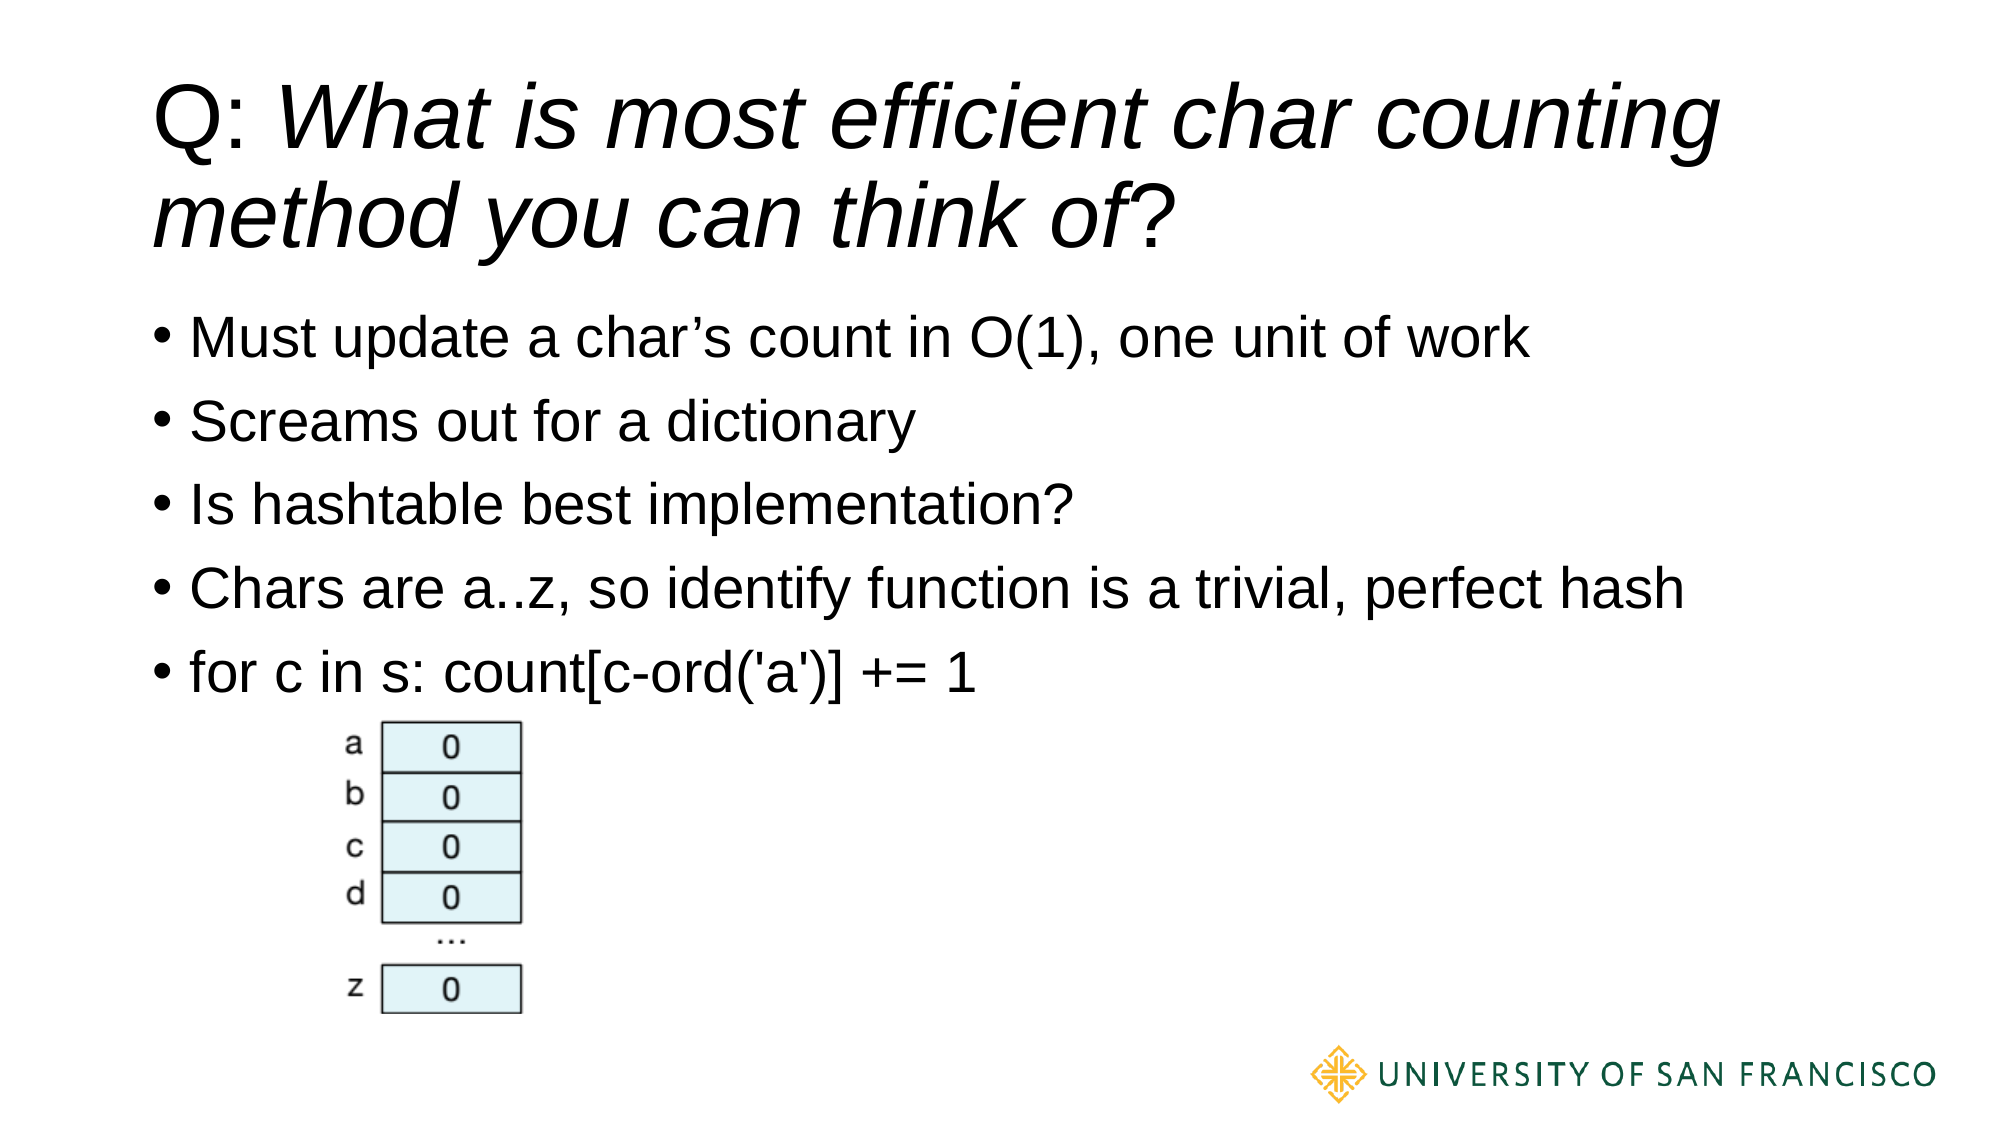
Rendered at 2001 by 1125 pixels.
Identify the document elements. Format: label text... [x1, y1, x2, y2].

list Must update a char’s count in O(1), one unit of work Screams out for a dictionary Is hashtable best implementation? Chars are a..z, so identify function is a trivial, perfect hash for c in s: count[c-ord('a')] += 1 [137, 299, 1863, 1014]
title Q: What is most efficient char counting method you can think of? [137, 59, 1863, 278]
picture [333, 711, 531, 1014]
